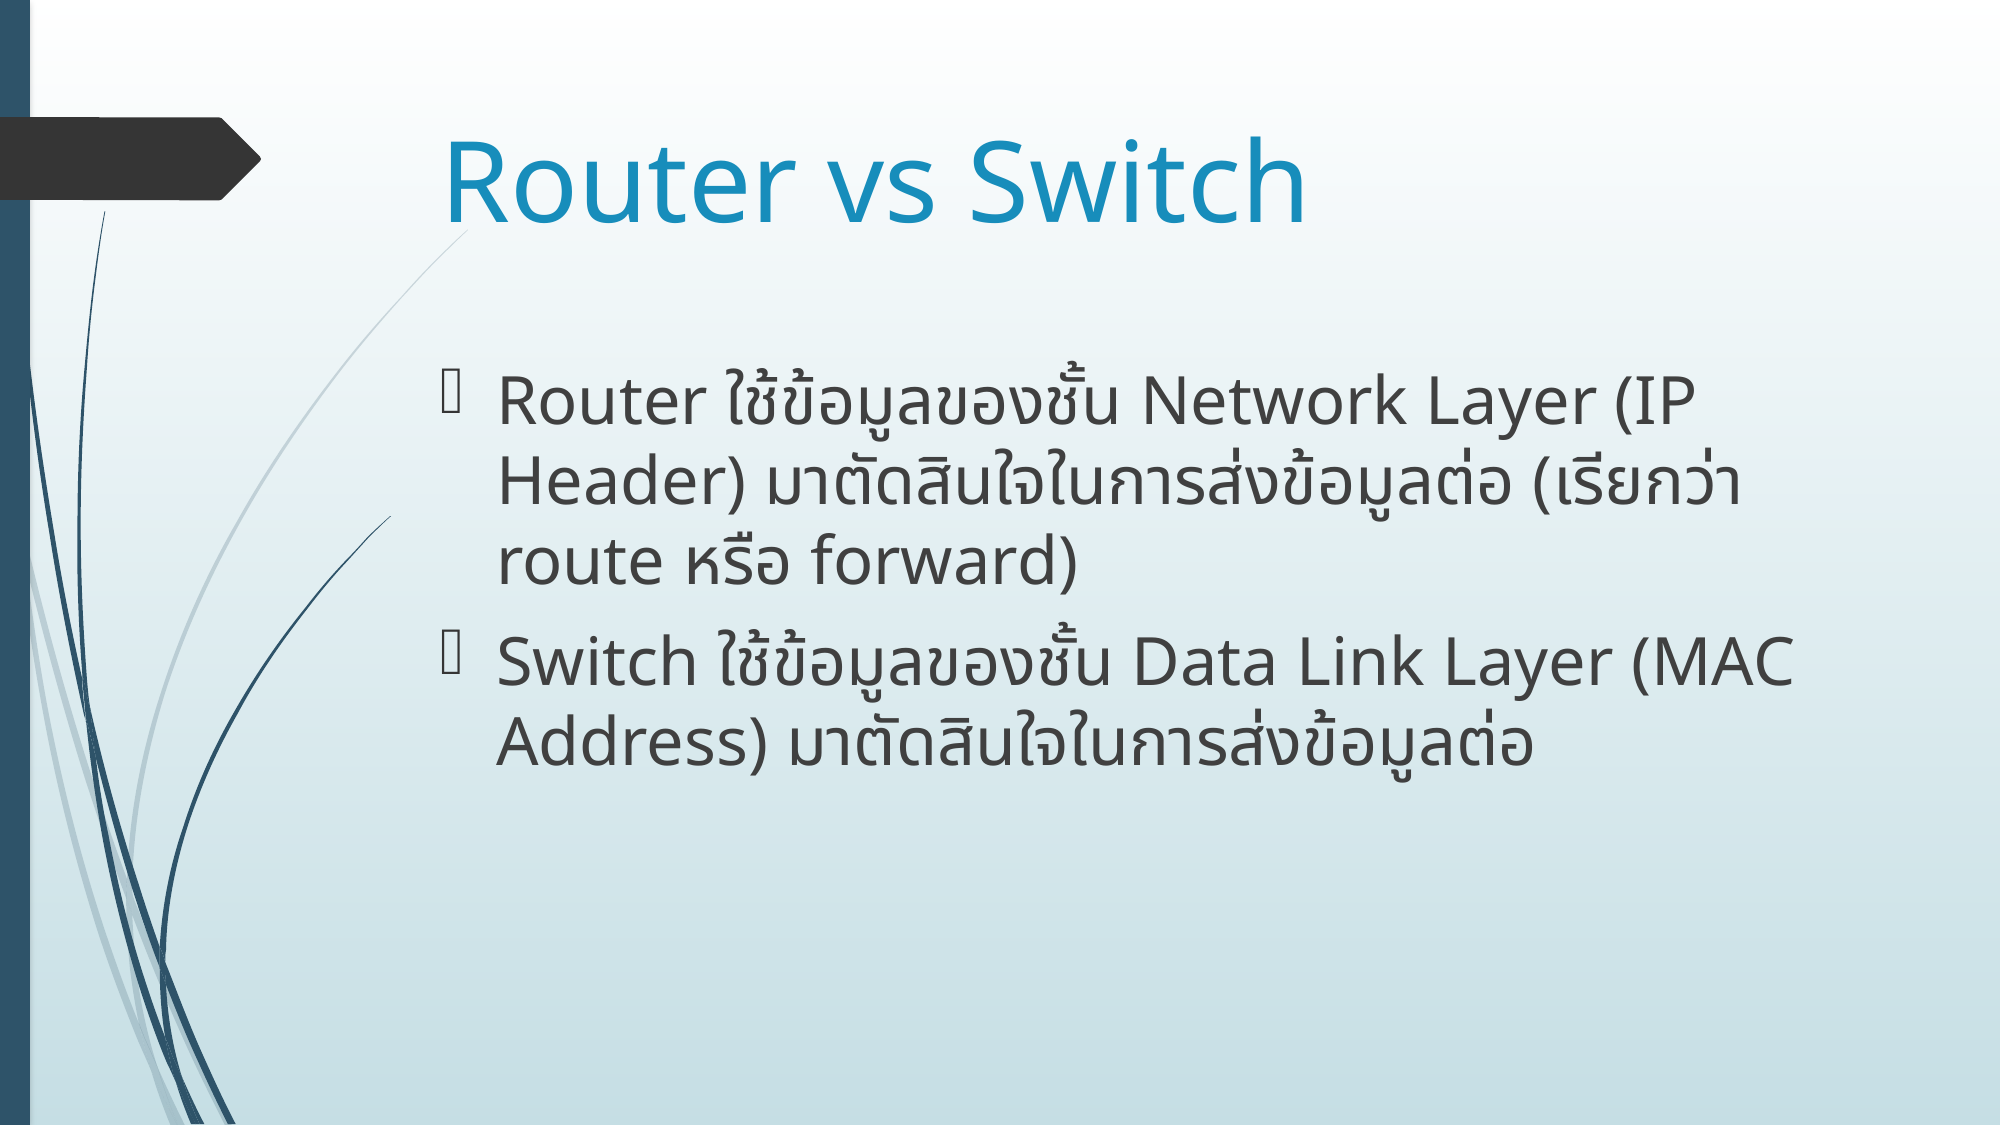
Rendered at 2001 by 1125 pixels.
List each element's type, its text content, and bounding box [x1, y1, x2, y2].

list Router ใช้ข้อมูลของชั้น Network Layer (IP Header) มาตัดสินใจในการส่งข้อมูลต่อ (เรียกว่า route หรือ forward) Switch ใช้ข้อมูลของชั้น Data Link Layer (MAC Address) มาตัดสินใจในการส่งข้อมูลต่อ [424, 350, 1888, 970]
title Router vs Switch [425, 102, 1888, 313]
